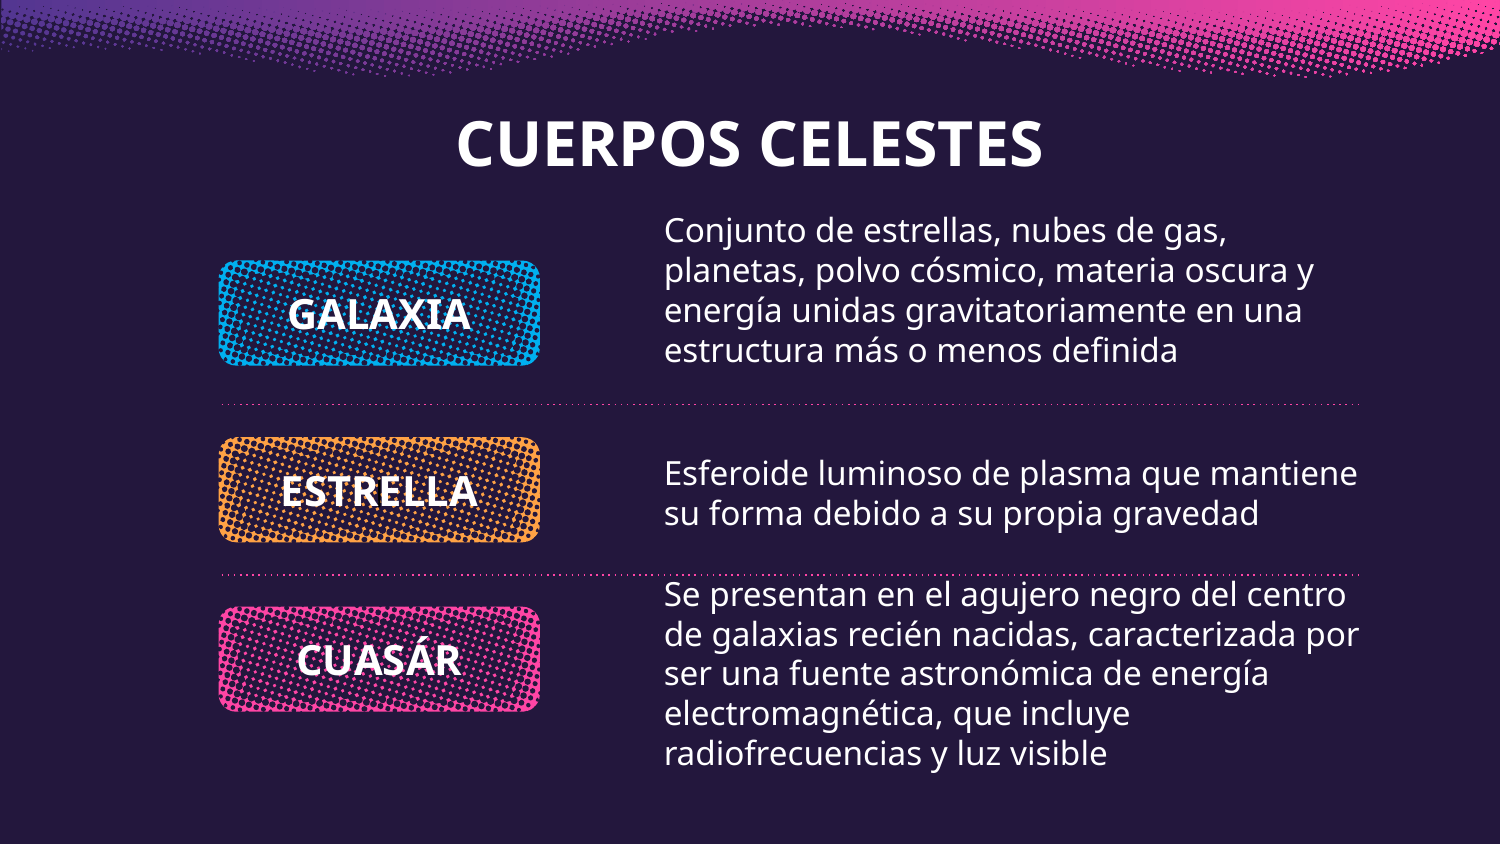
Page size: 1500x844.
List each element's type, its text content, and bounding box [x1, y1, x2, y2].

subtitle Se presentan en el agujero negro del centro de galaxias recién nacidas, caracterizada por ser una fuente astronómica de energía electromagnética, que incluye radiofrecuencias y luz visible [648, 557, 1383, 663]
subtitle Esferoide luminoso de plasma que mantiene su forma debido a su propia gravedad [648, 437, 1383, 543]
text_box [211, 431, 547, 548]
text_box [211, 601, 547, 718]
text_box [211, 255, 547, 372]
title CUERPOS CELESTES [116, 88, 1383, 190]
subtitle Conjunto de estrellas, nubes de gas, planetas, polvo cósmico, materia oscura y energía unidas gravitatoriamente en una estructura más o menos definida [648, 194, 1383, 341]
